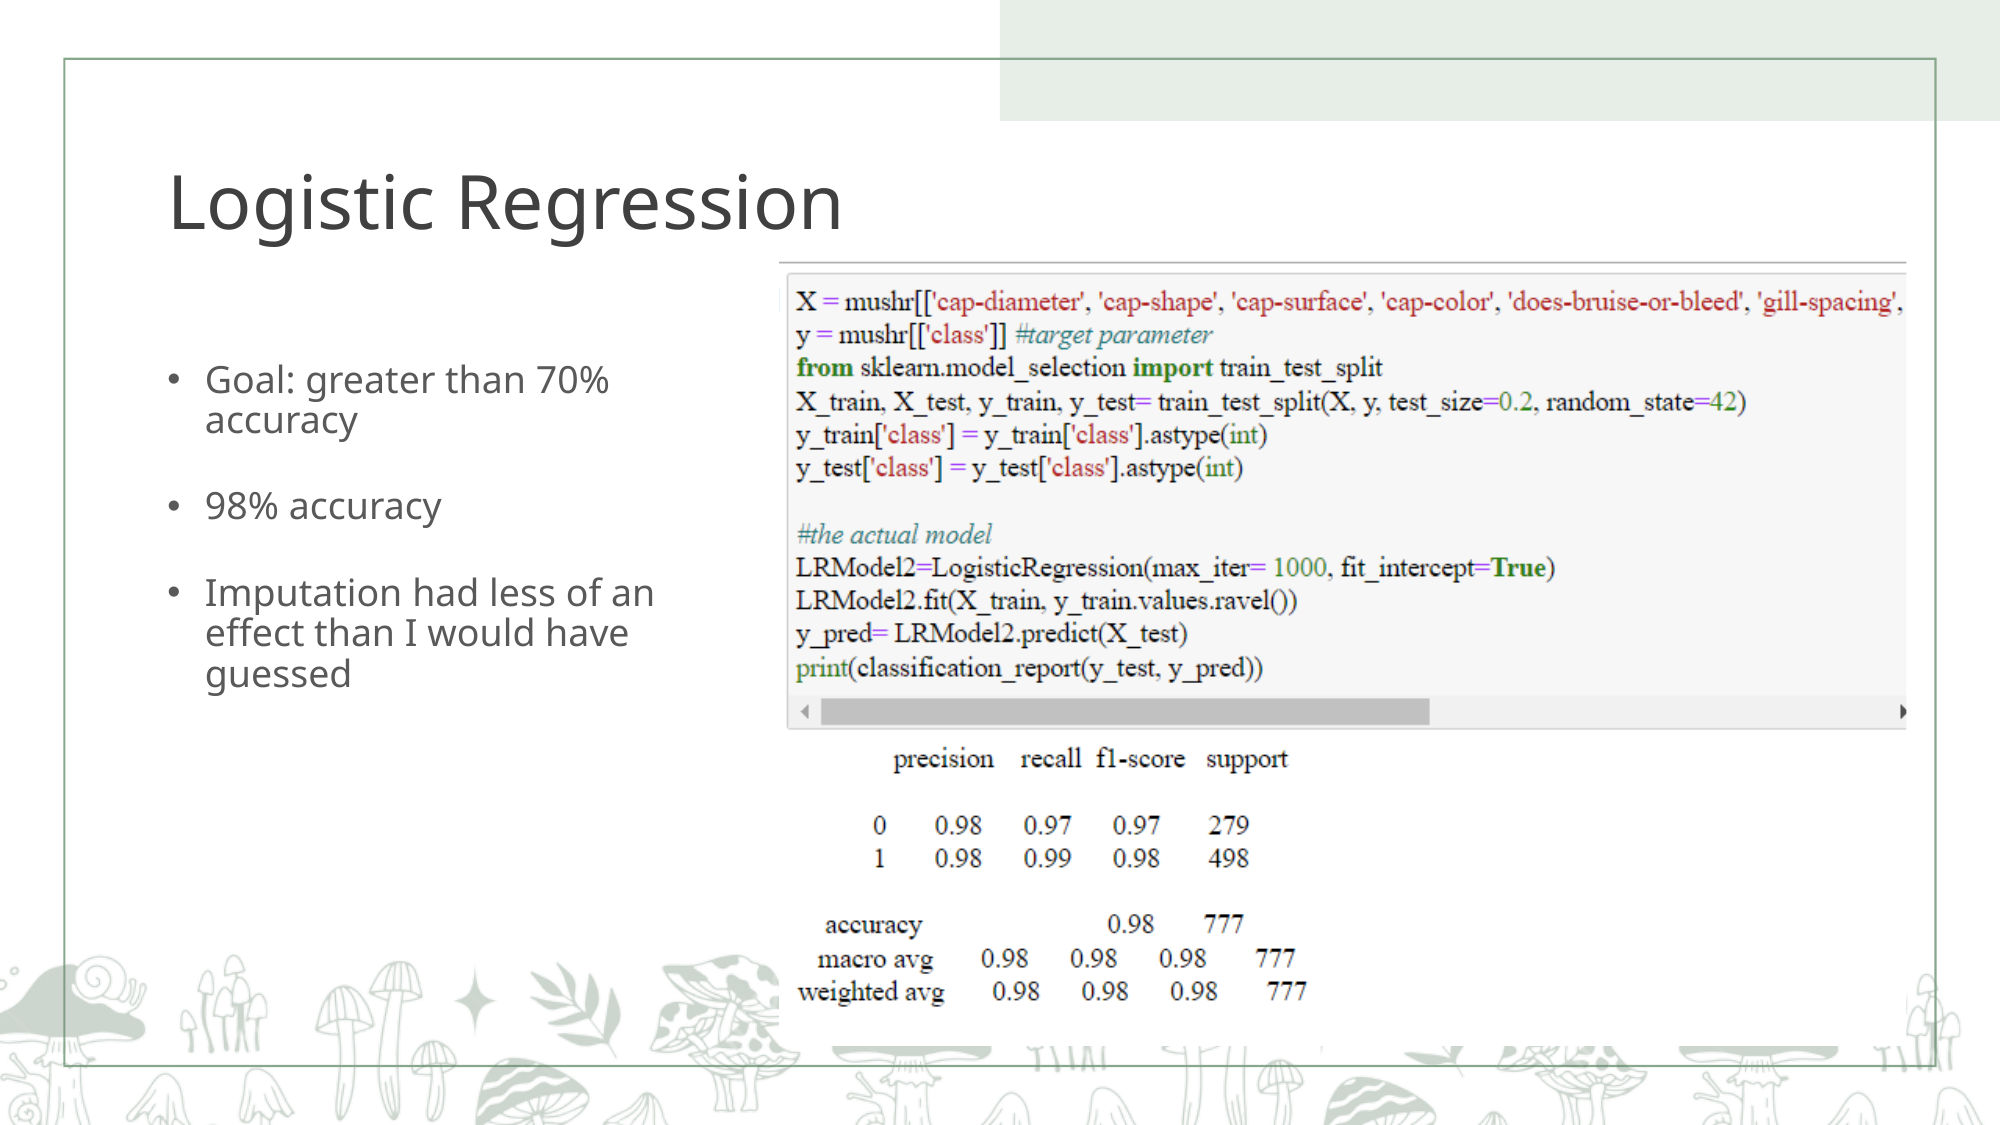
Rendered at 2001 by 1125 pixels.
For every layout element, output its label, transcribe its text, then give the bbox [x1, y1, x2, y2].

title Logistic Regression [152, 79, 1878, 331]
list Goal: greater than 70% accuracy 98% accuracy Imputation had less of an effect than I would have guessed [152, 353, 778, 908]
picture [0, 259, 2000, 1125]
